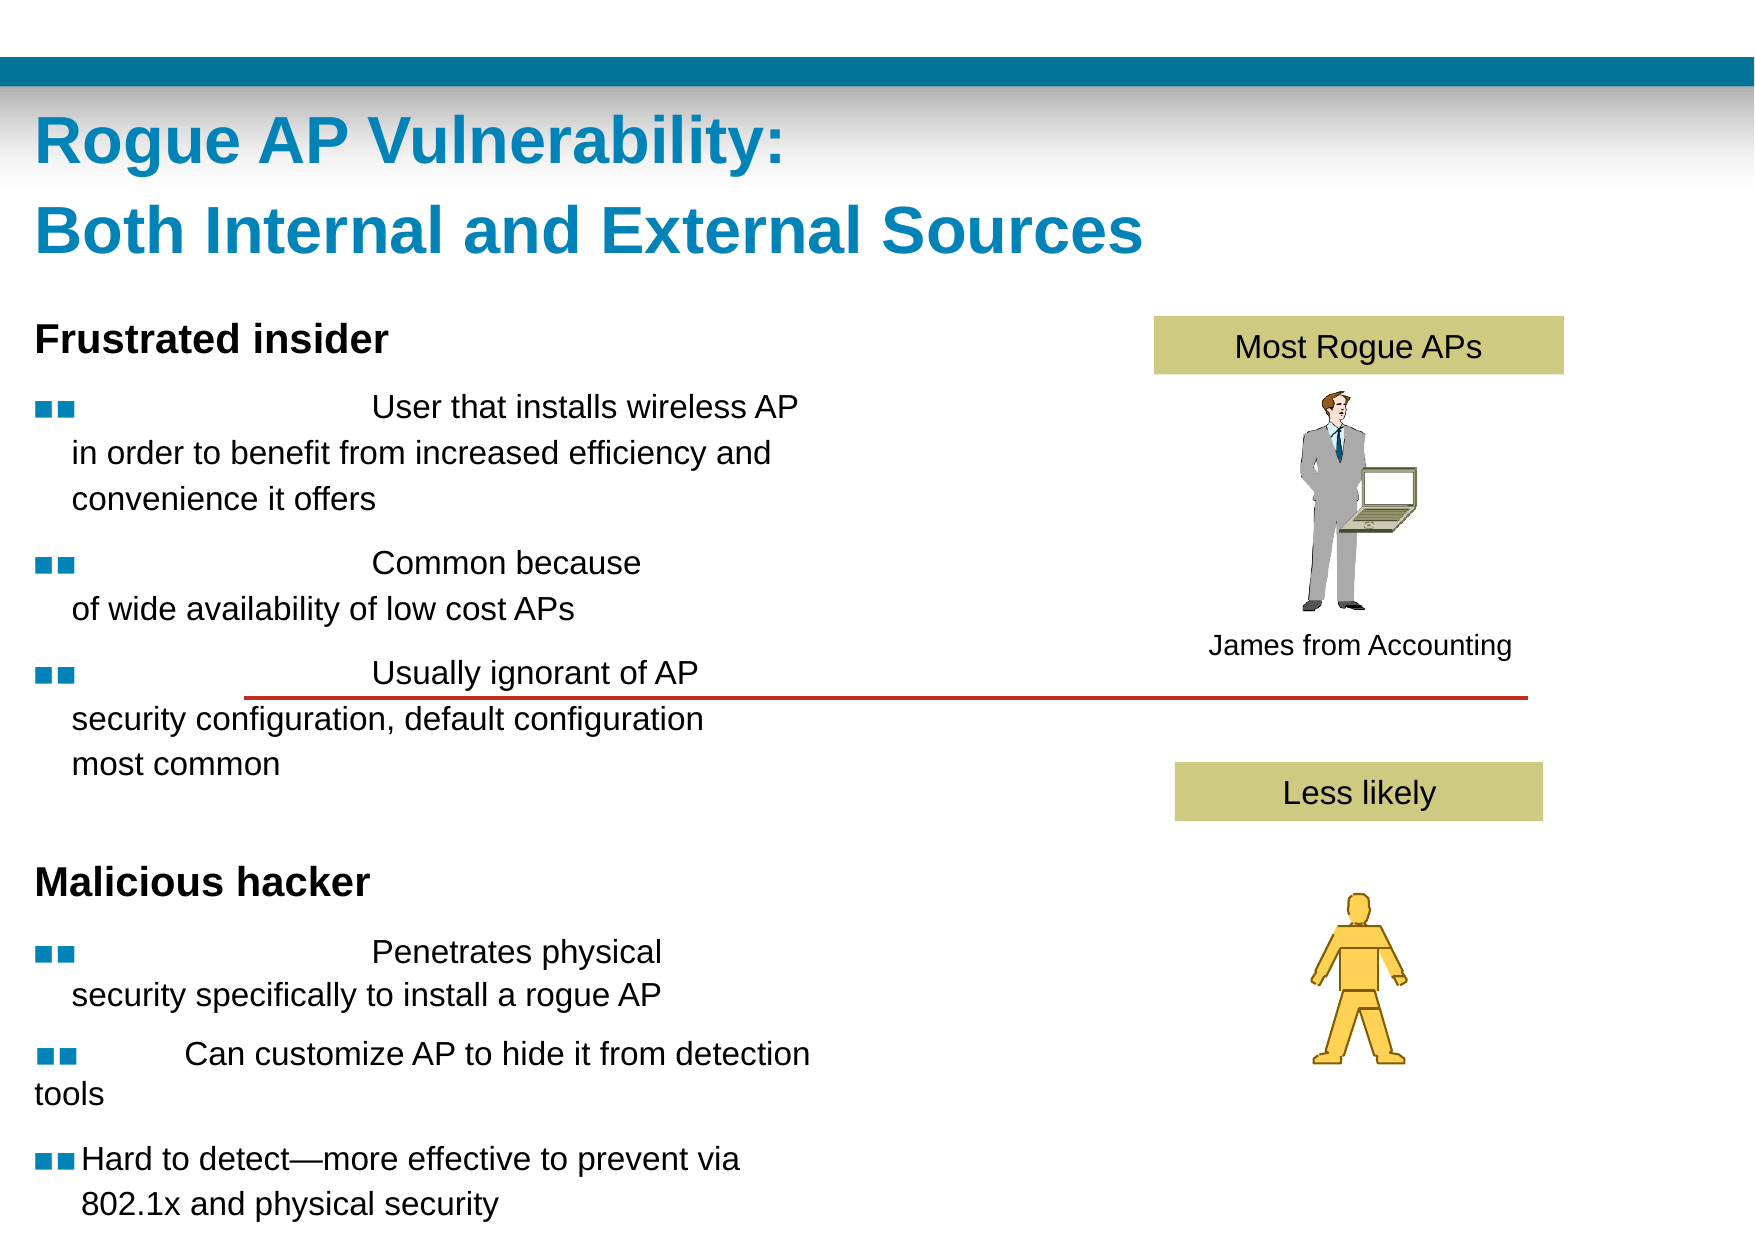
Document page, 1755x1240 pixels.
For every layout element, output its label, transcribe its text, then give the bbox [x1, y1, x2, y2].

text_box [1341, 949, 1377, 991]
text_box [1349, 894, 1365, 924]
text_box [0, 57, 1755, 87]
text_box Less likely [1280, 771, 1439, 814]
text_box Frustrated insider ▪▪ User that installs wireless AP in order to benefit from increased efficiency and convenience it offers ▪▪ Common because of wide availability of low cost APs ▪▪ Usually ignorant of AP security configuration, default configuration most common Malicious hacker ▪▪ Penetrates physical security specifically to install a rogue AP ▪▪ Can customize AP to hide it from detection tools ▪▪ Hard to detect—more effective to prevent via 802.1x and physical security ▪▪ More likely to install LINUX box than an AP [32, 311, 847, 1070]
text_box [1349, 923, 1368, 927]
text_box [1393, 976, 1407, 986]
text_box [1299, 390, 1418, 612]
text_box [1337, 926, 1392, 948]
text_box Most Rogue APs [1232, 325, 1486, 367]
text_box Rogue AP Vulnerability: Both Internal and External Sources [32, 86, 1148, 239]
text_box [1174, 762, 1544, 821]
text_box [1311, 934, 1334, 984]
text_box [1353, 893, 1370, 923]
text_box [0, 87, 1755, 288]
text_box [1378, 949, 1403, 977]
text_box James from Accounting [1206, 626, 1514, 664]
text_box [1315, 927, 1388, 985]
text_box [1359, 1008, 1405, 1064]
text_box [1313, 991, 1344, 1064]
text_box [1348, 895, 1352, 915]
text_box [1322, 991, 1379, 1057]
text_box [1396, 978, 1404, 986]
text_box [1153, 315, 1564, 375]
